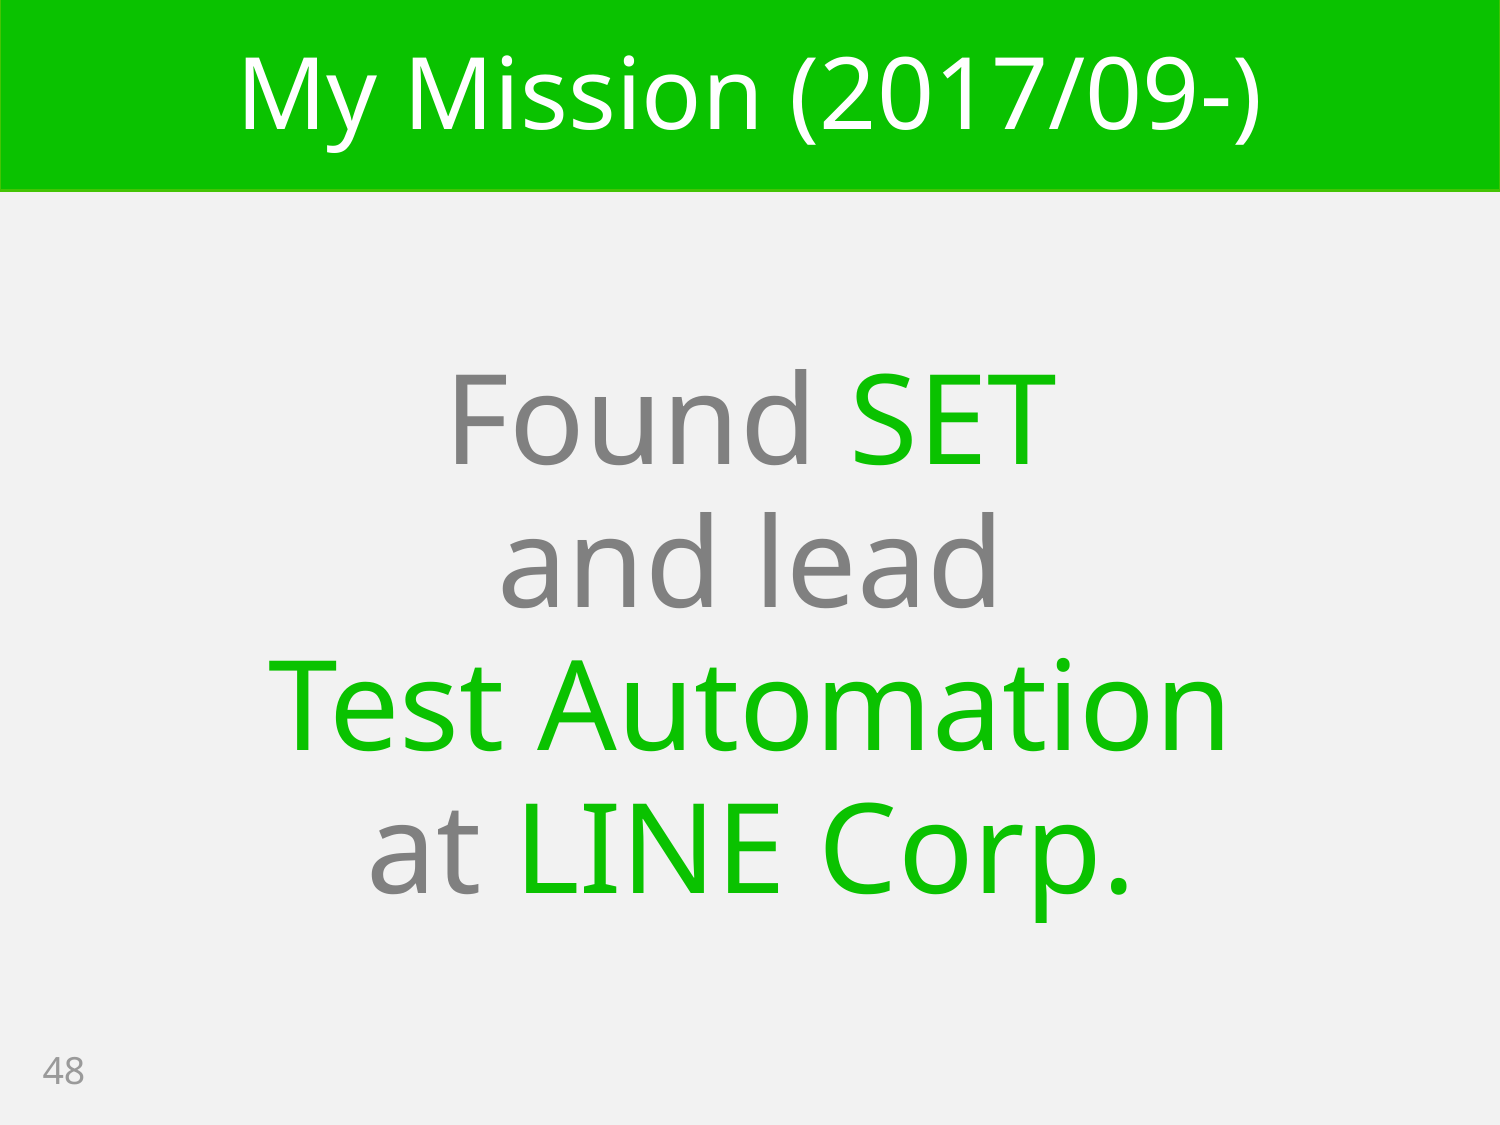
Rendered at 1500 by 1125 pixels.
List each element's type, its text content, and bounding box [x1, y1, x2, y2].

title My Mission (2017/09-) [0, 53, 1500, 140]
list Found SET and lead Test Automation at LINE Corp. [103, 277, 1397, 1000]
slide_number 48 [27, 1042, 146, 1102]
